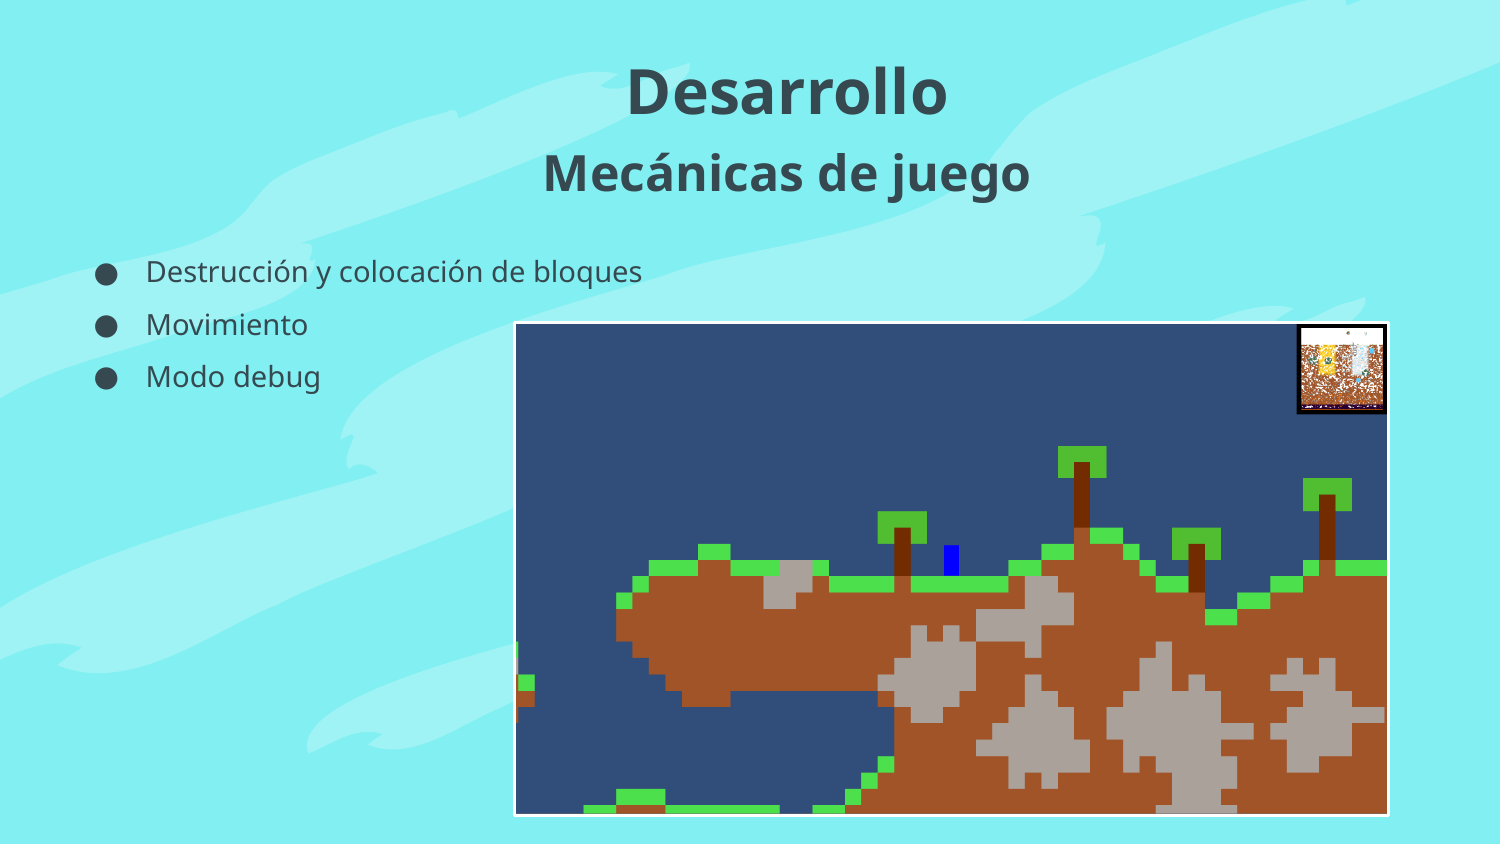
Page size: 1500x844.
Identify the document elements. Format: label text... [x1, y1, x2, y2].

text_box Destrucción y colocación de bloques Movimiento Modo debug [55, 220, 801, 409]
title Desarrollo [0, 21, 1500, 96]
title Mecánicas de juego [0, 96, 1500, 217]
picture [515, 323, 1387, 815]
